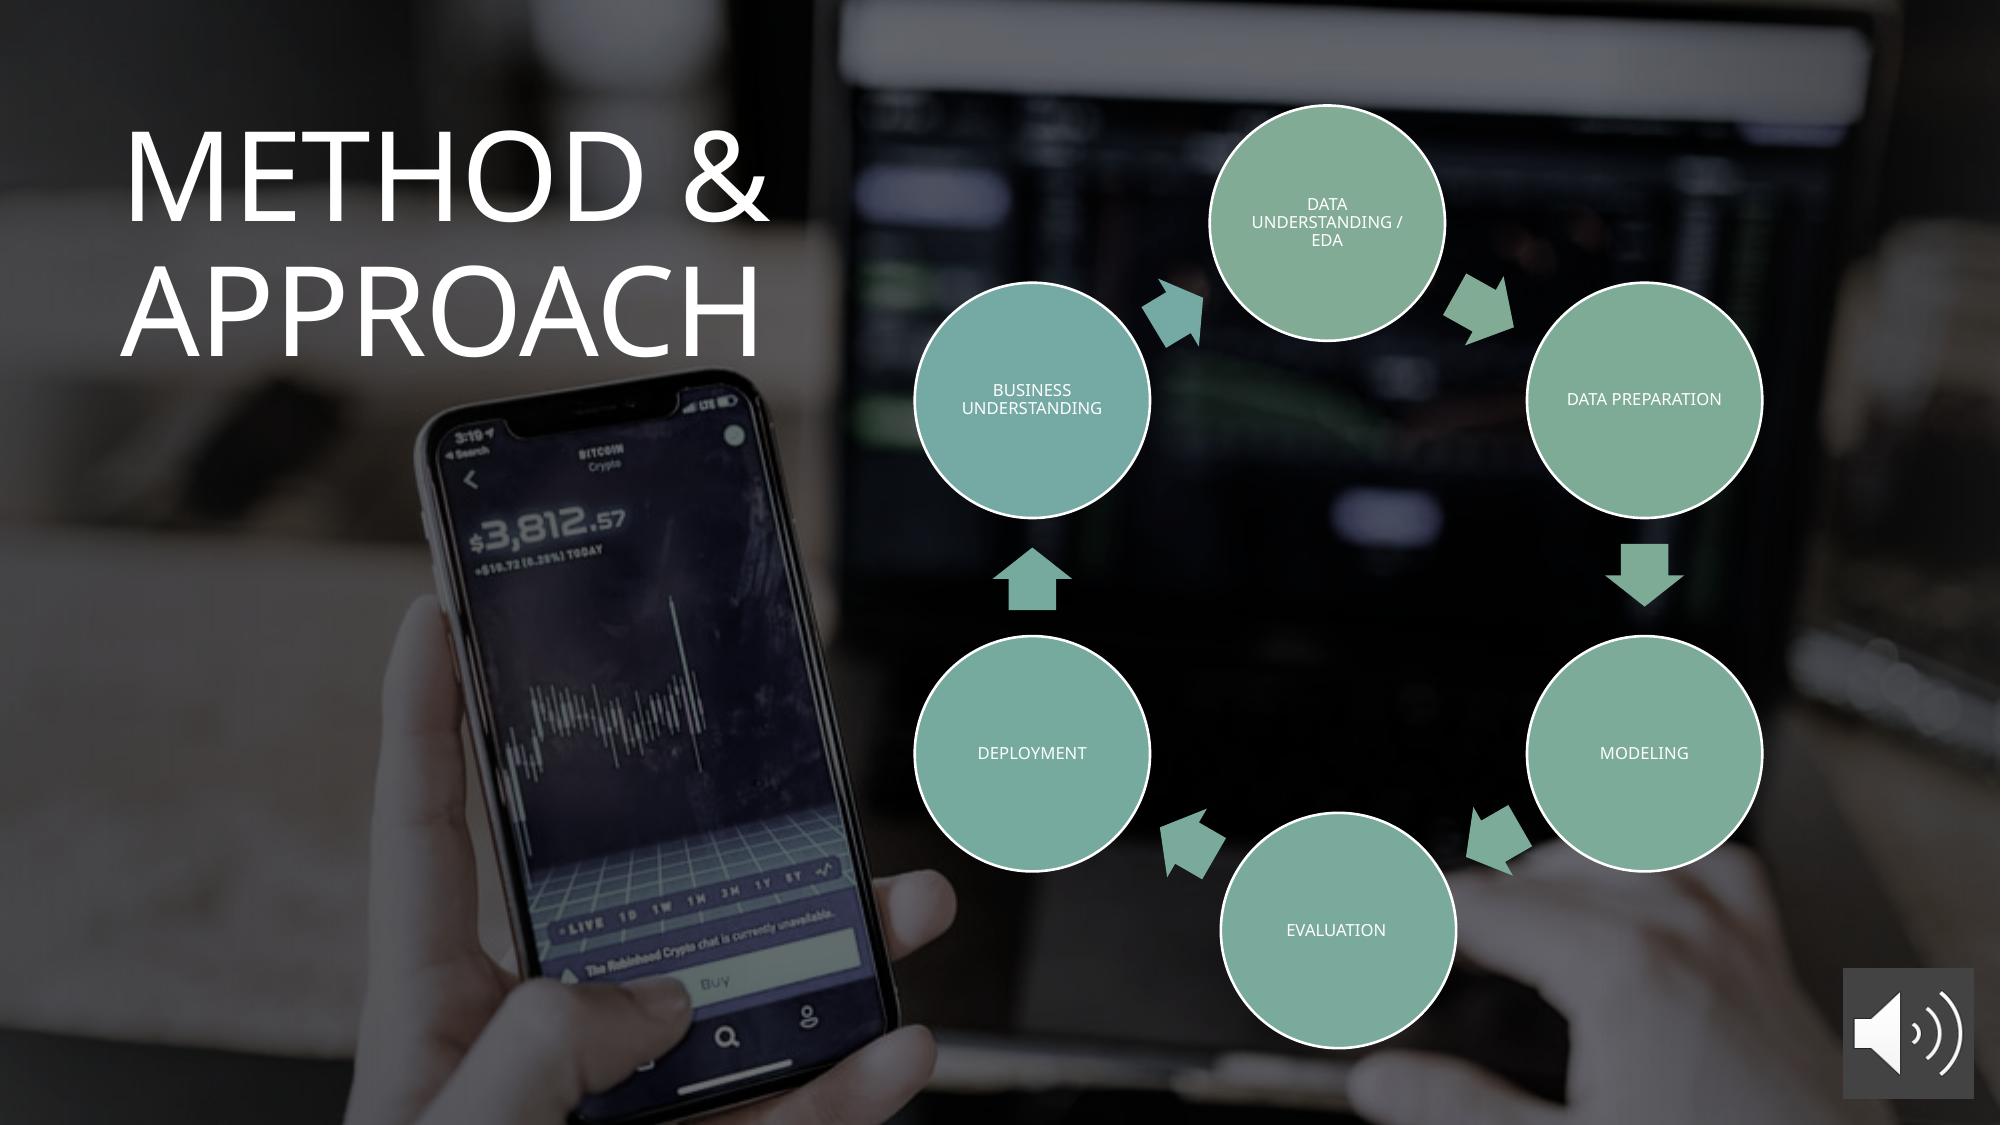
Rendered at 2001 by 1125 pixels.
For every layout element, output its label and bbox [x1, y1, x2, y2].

picture [0, 0, 2000, 1125]
text_box [608, 104, 2000, 1049]
